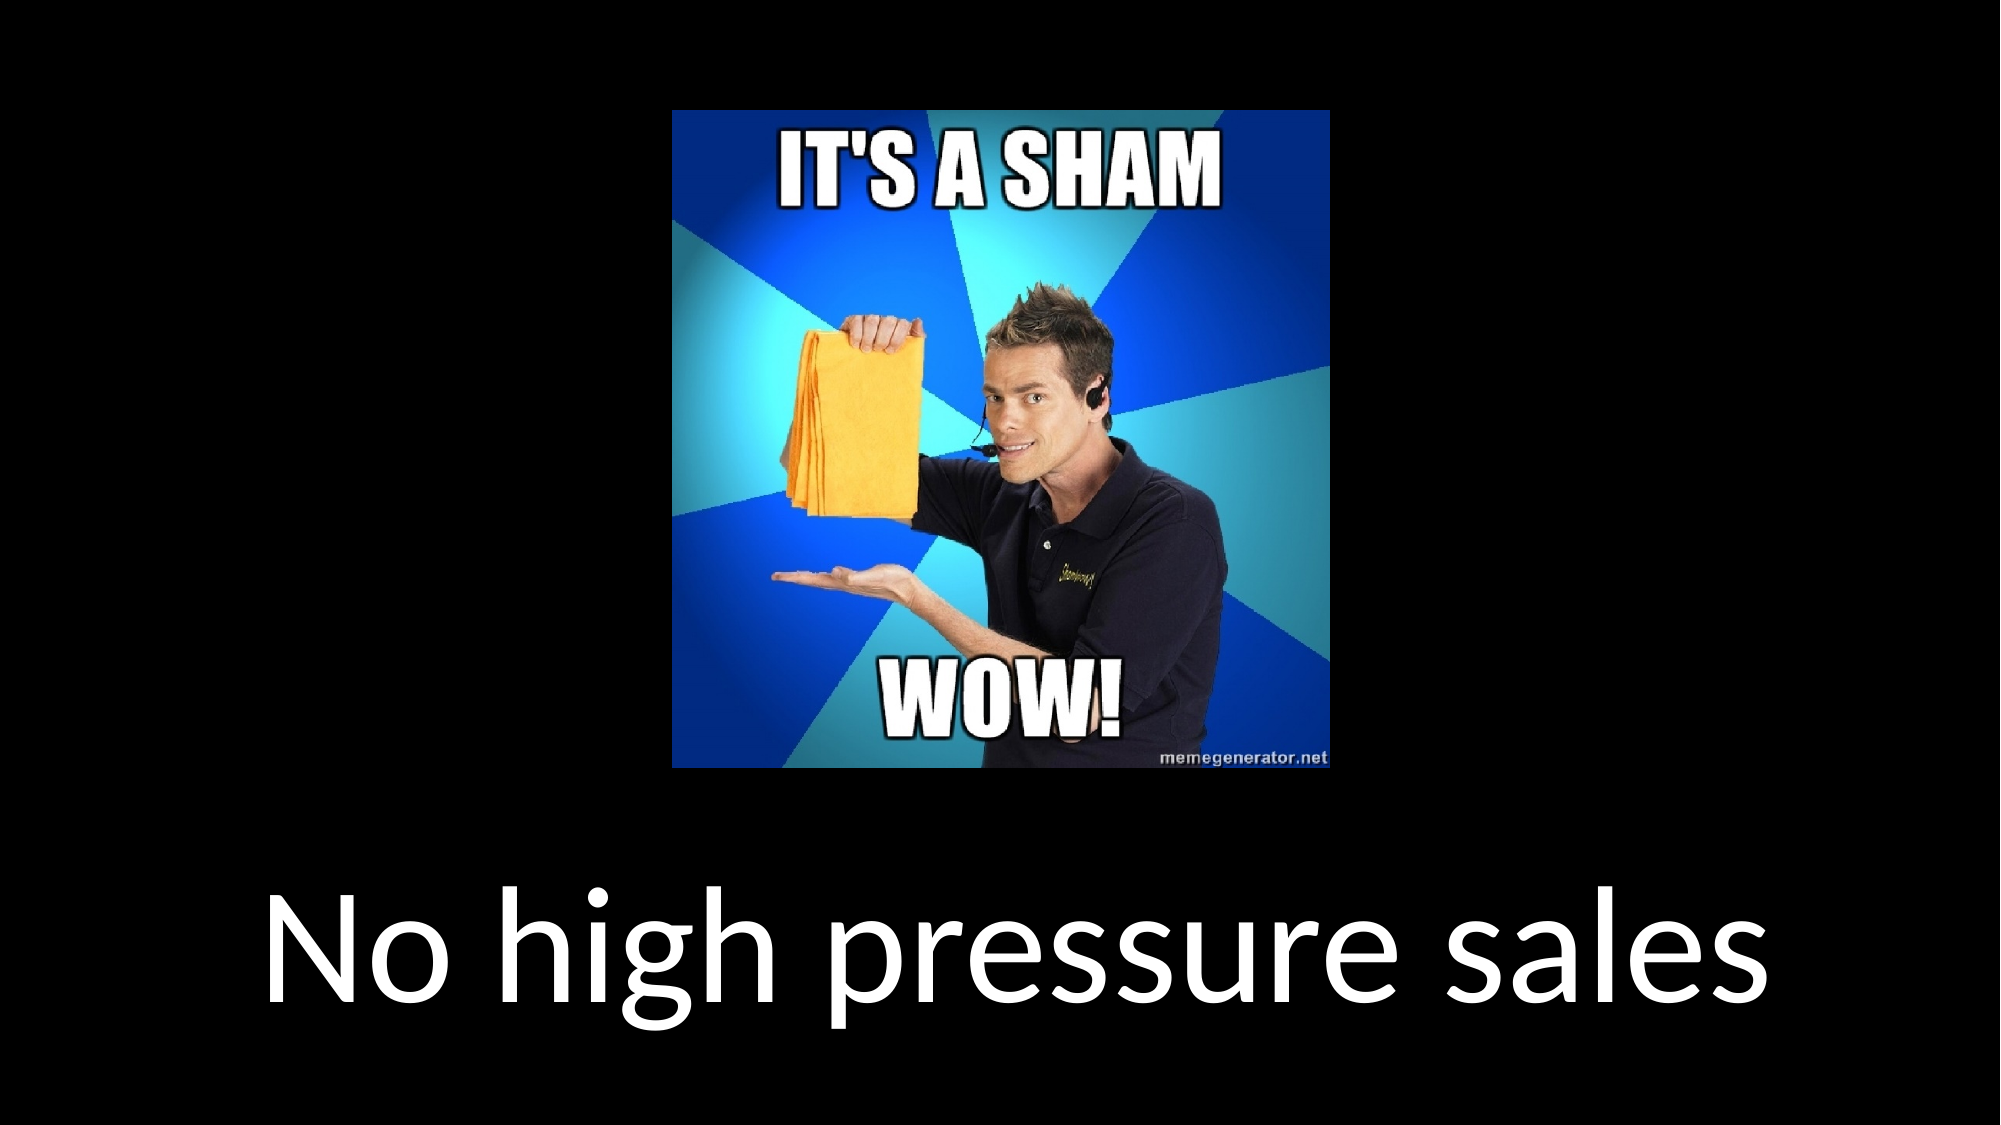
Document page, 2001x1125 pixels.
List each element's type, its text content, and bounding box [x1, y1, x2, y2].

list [672, 110, 1330, 768]
text_box No high pressure sales [91, 828, 1942, 1044]
